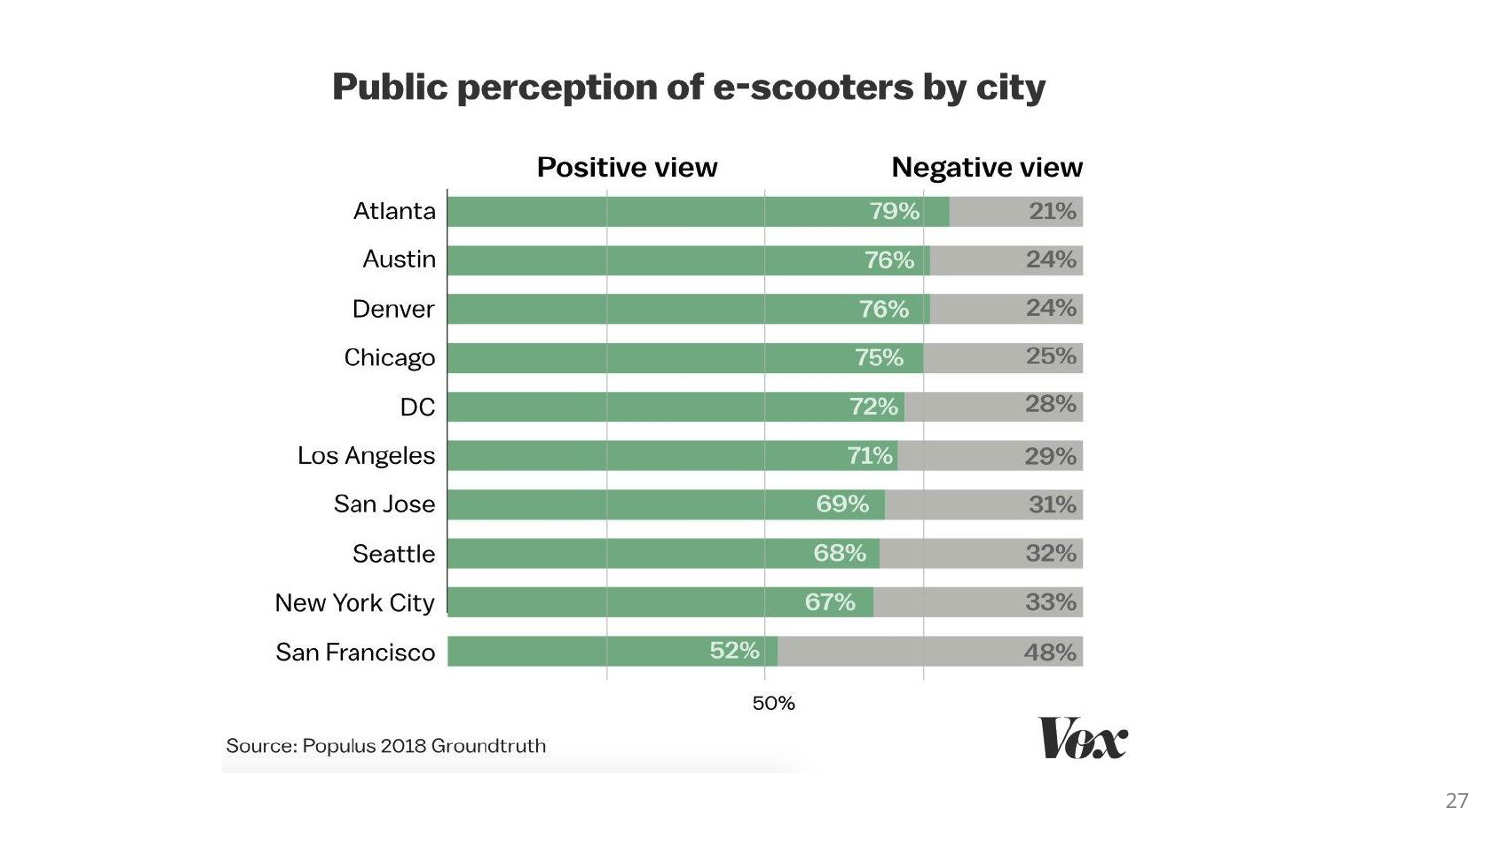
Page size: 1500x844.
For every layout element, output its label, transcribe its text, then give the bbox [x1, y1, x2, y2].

slide_number 27 [1394, 769, 1484, 834]
picture [221, 56, 1144, 773]
